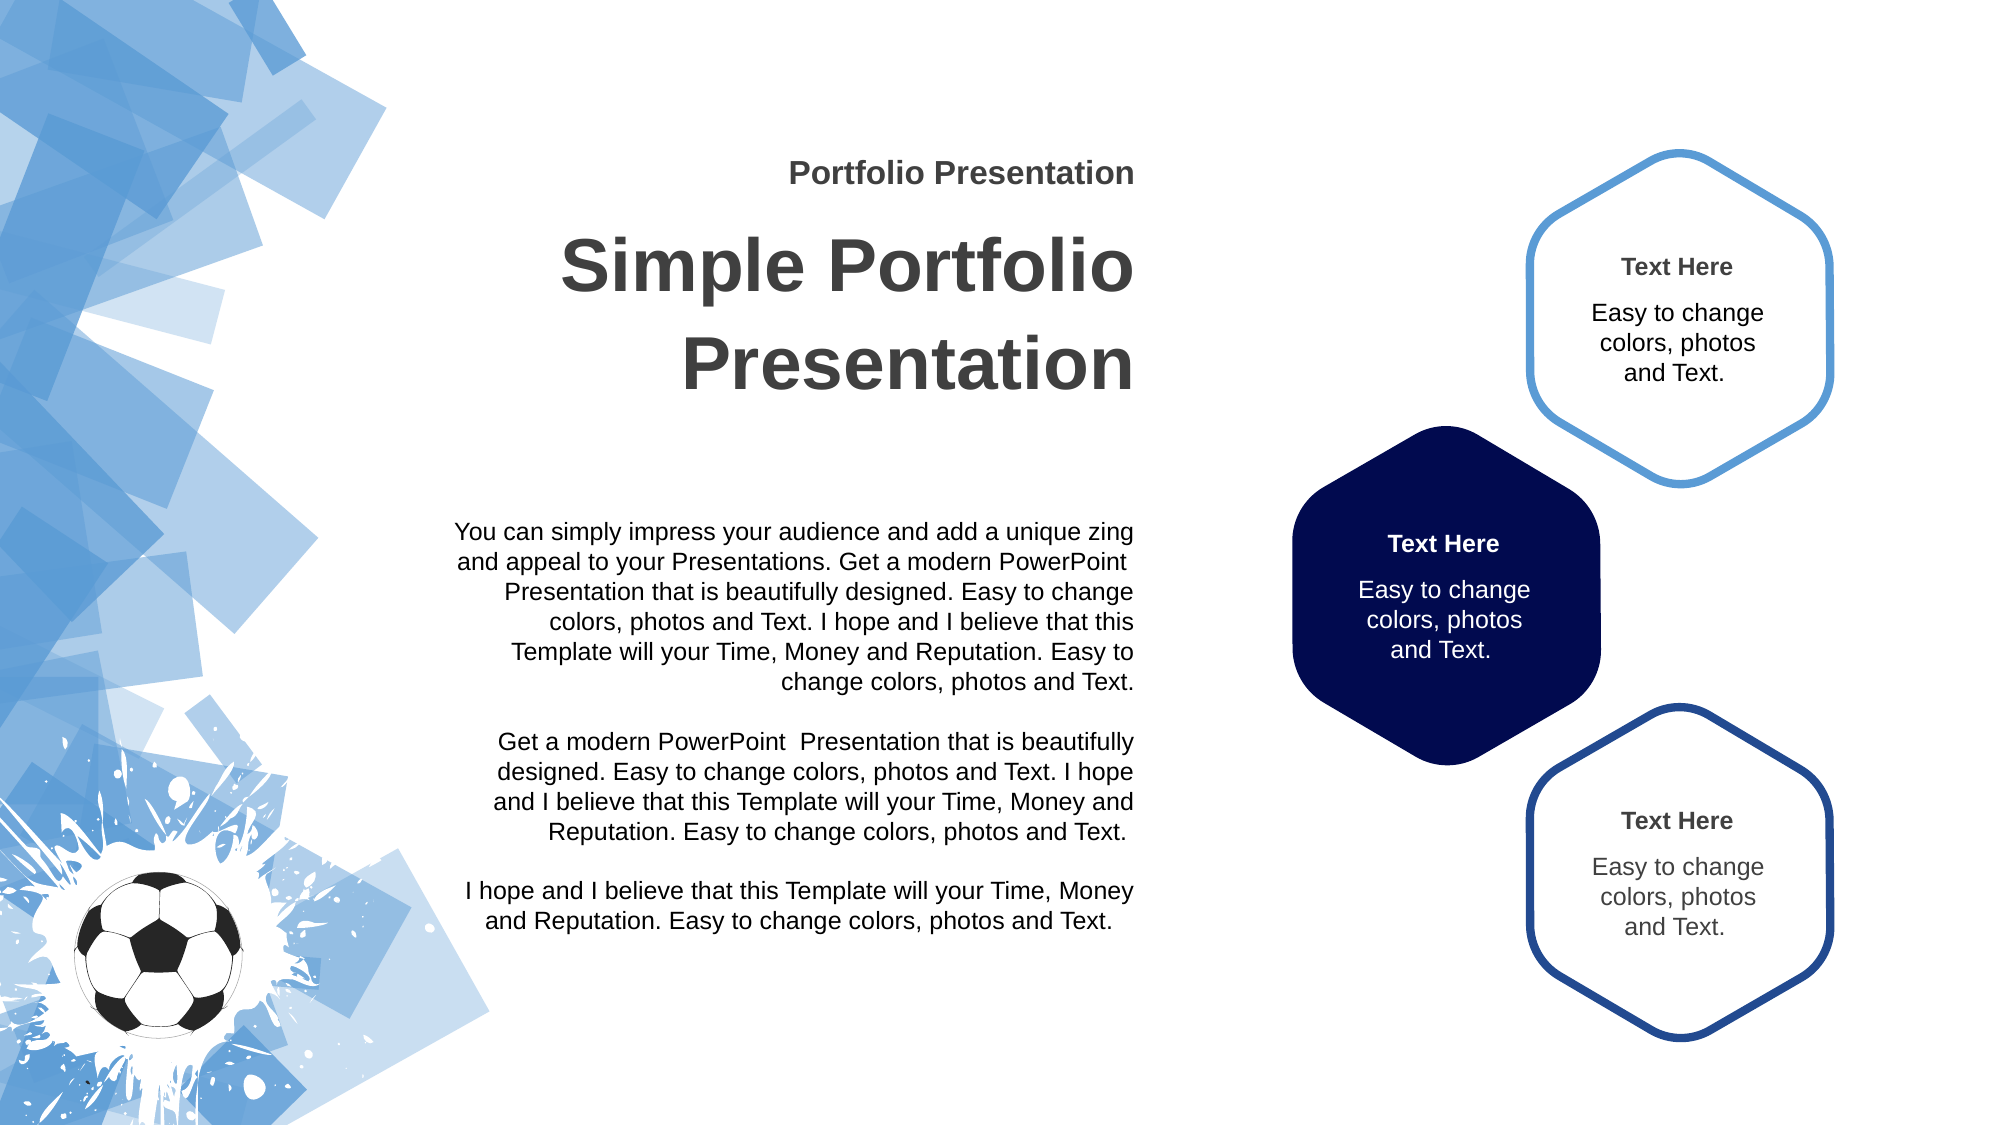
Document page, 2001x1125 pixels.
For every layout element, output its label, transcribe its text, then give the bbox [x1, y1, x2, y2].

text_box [1562, 797, 1795, 949]
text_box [1328, 520, 1562, 672]
text_box [1296, 430, 1597, 762]
text_box [1529, 153, 1831, 485]
text_box You can simply impress your audience and add a unique zing and appeal to your Presentations. Get a modern PowerPoint Presentation that is beautifully designed. Easy to change colors, photos and Text. I hope and I believe that this Template will your Time, Money and Reputation. Easy to change colors, photos and Text. Get a modern PowerPoint Presentation that is beautifully designed. Easy to change colors, photos and Text. I hope and I believe that this Template will your Time, Money and Reputation. Easy to change colors, photos and Text. I hope and I believe that this Template will your Time, Money and Reputation. Easy to change colors, photos and Text. [437, 508, 1151, 943]
text_box Simple Portfolio Presentation [528, 207, 1151, 405]
text_box [1529, 707, 1831, 1039]
text_box Portfolio Presentation [642, 138, 1151, 204]
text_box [1561, 243, 1795, 395]
